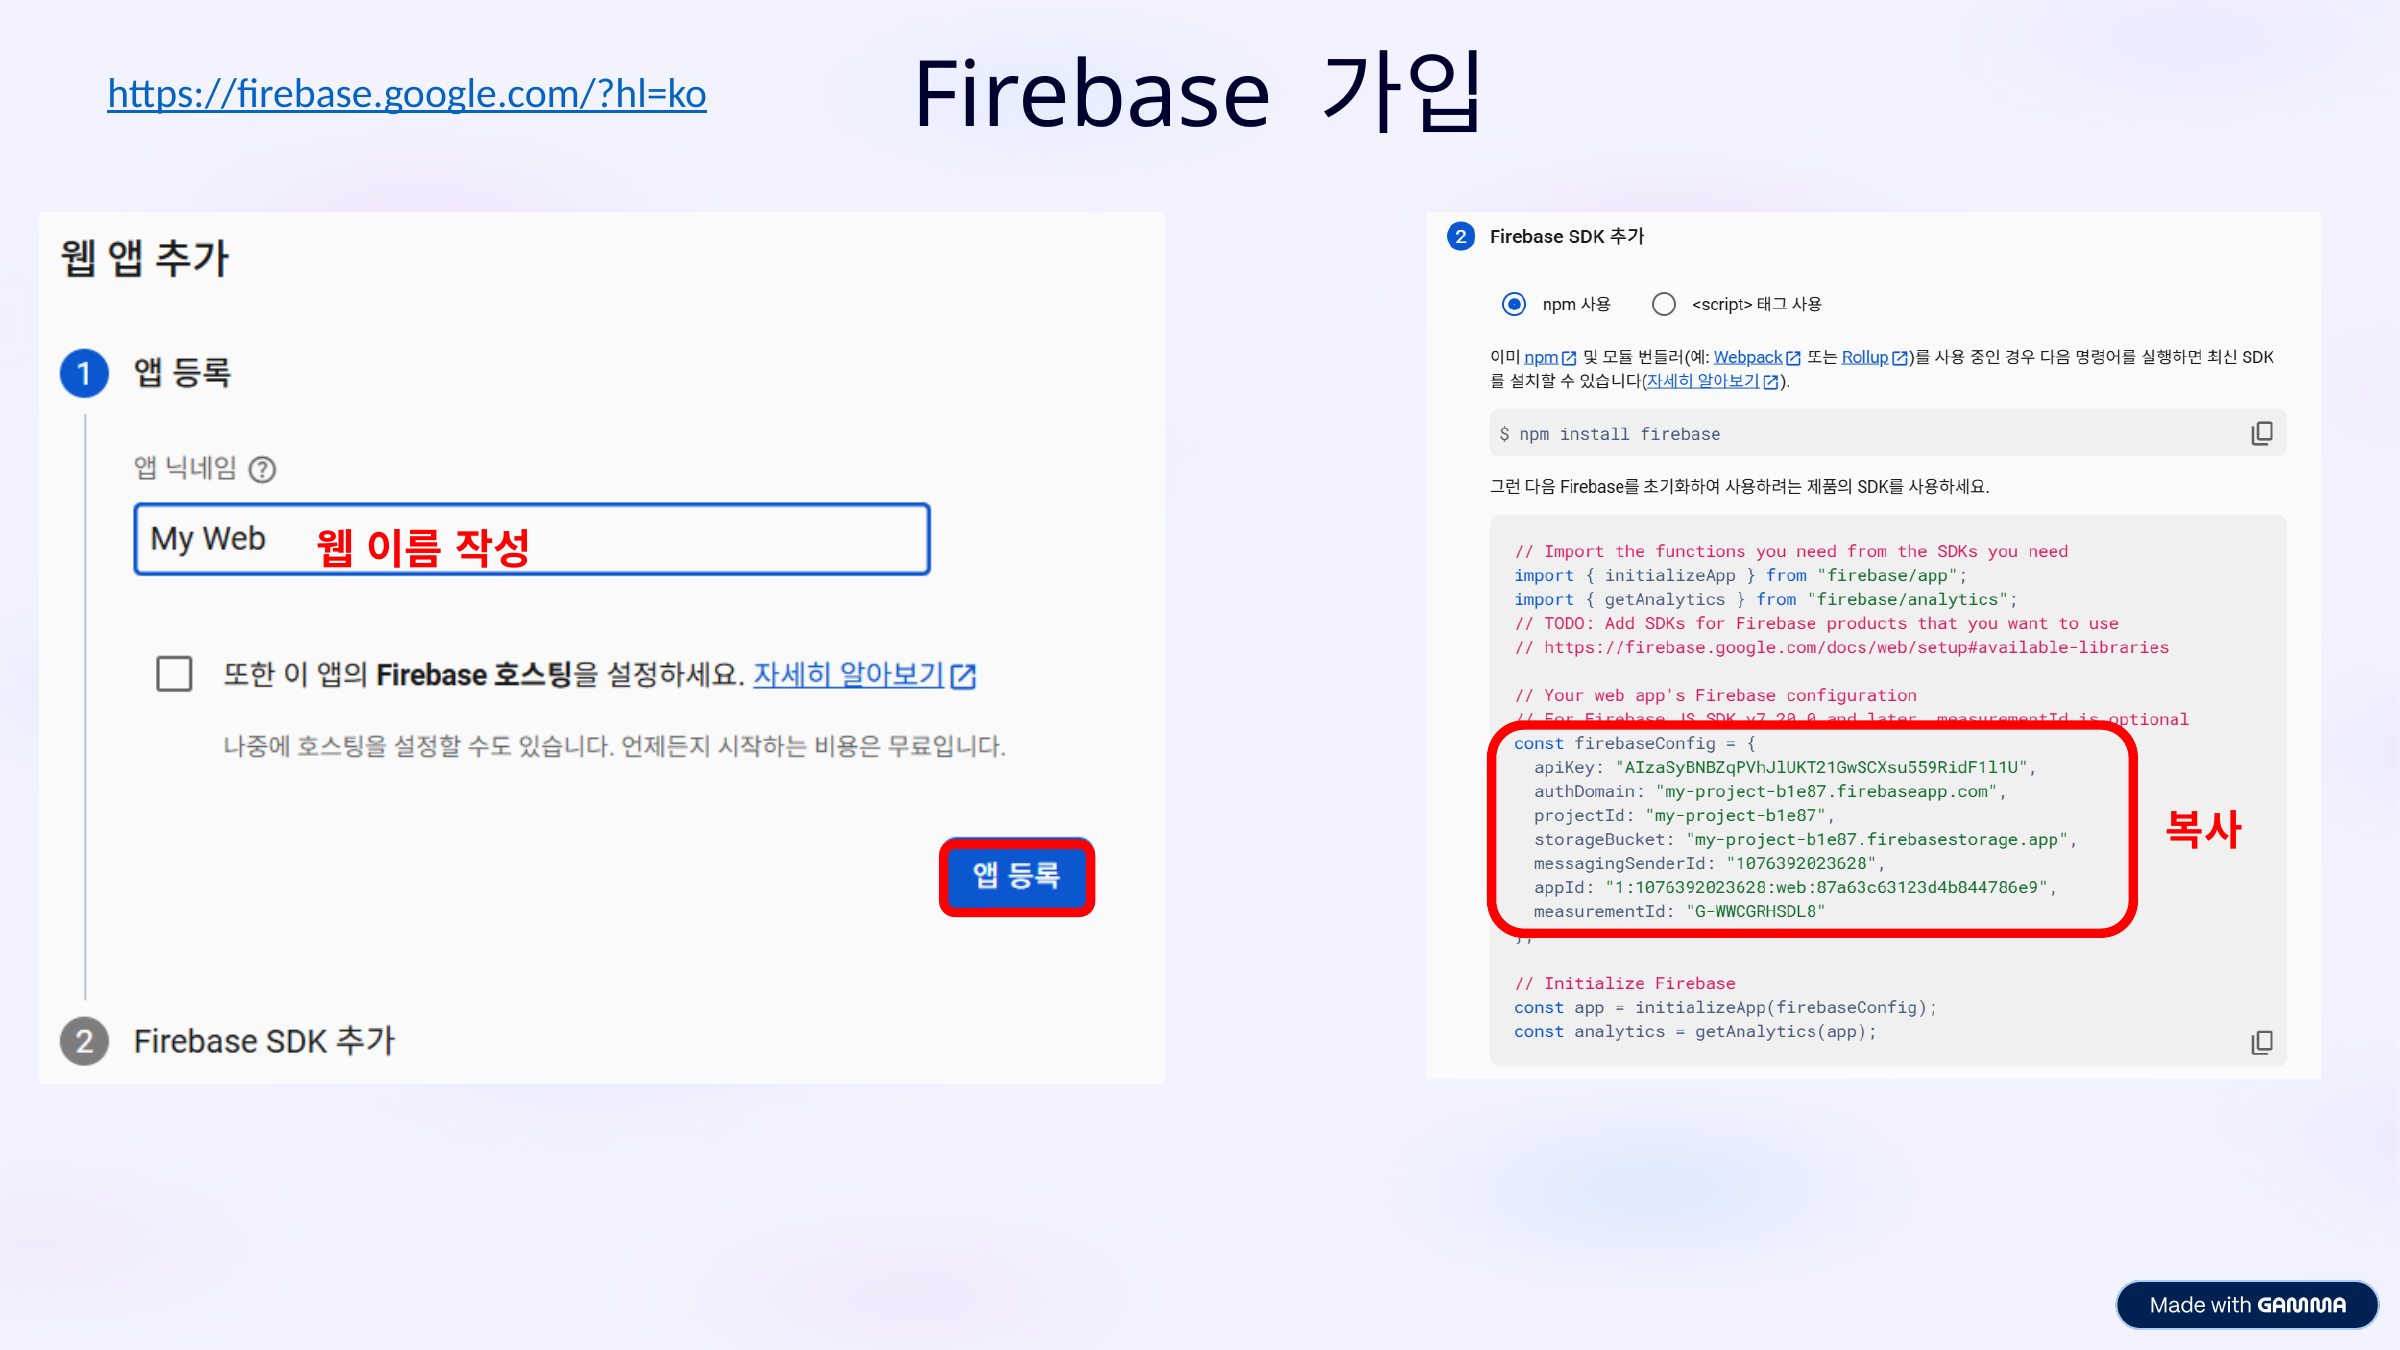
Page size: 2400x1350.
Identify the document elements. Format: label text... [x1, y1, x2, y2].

text_box Firebase 가입 [716, 30, 1684, 147]
text_box https://firebase.google.com/?hl=ko [92, 58, 809, 123]
picture [39, 212, 1165, 1084]
picture [2106, 1271, 2389, 1339]
picture [1426, 212, 2321, 1079]
